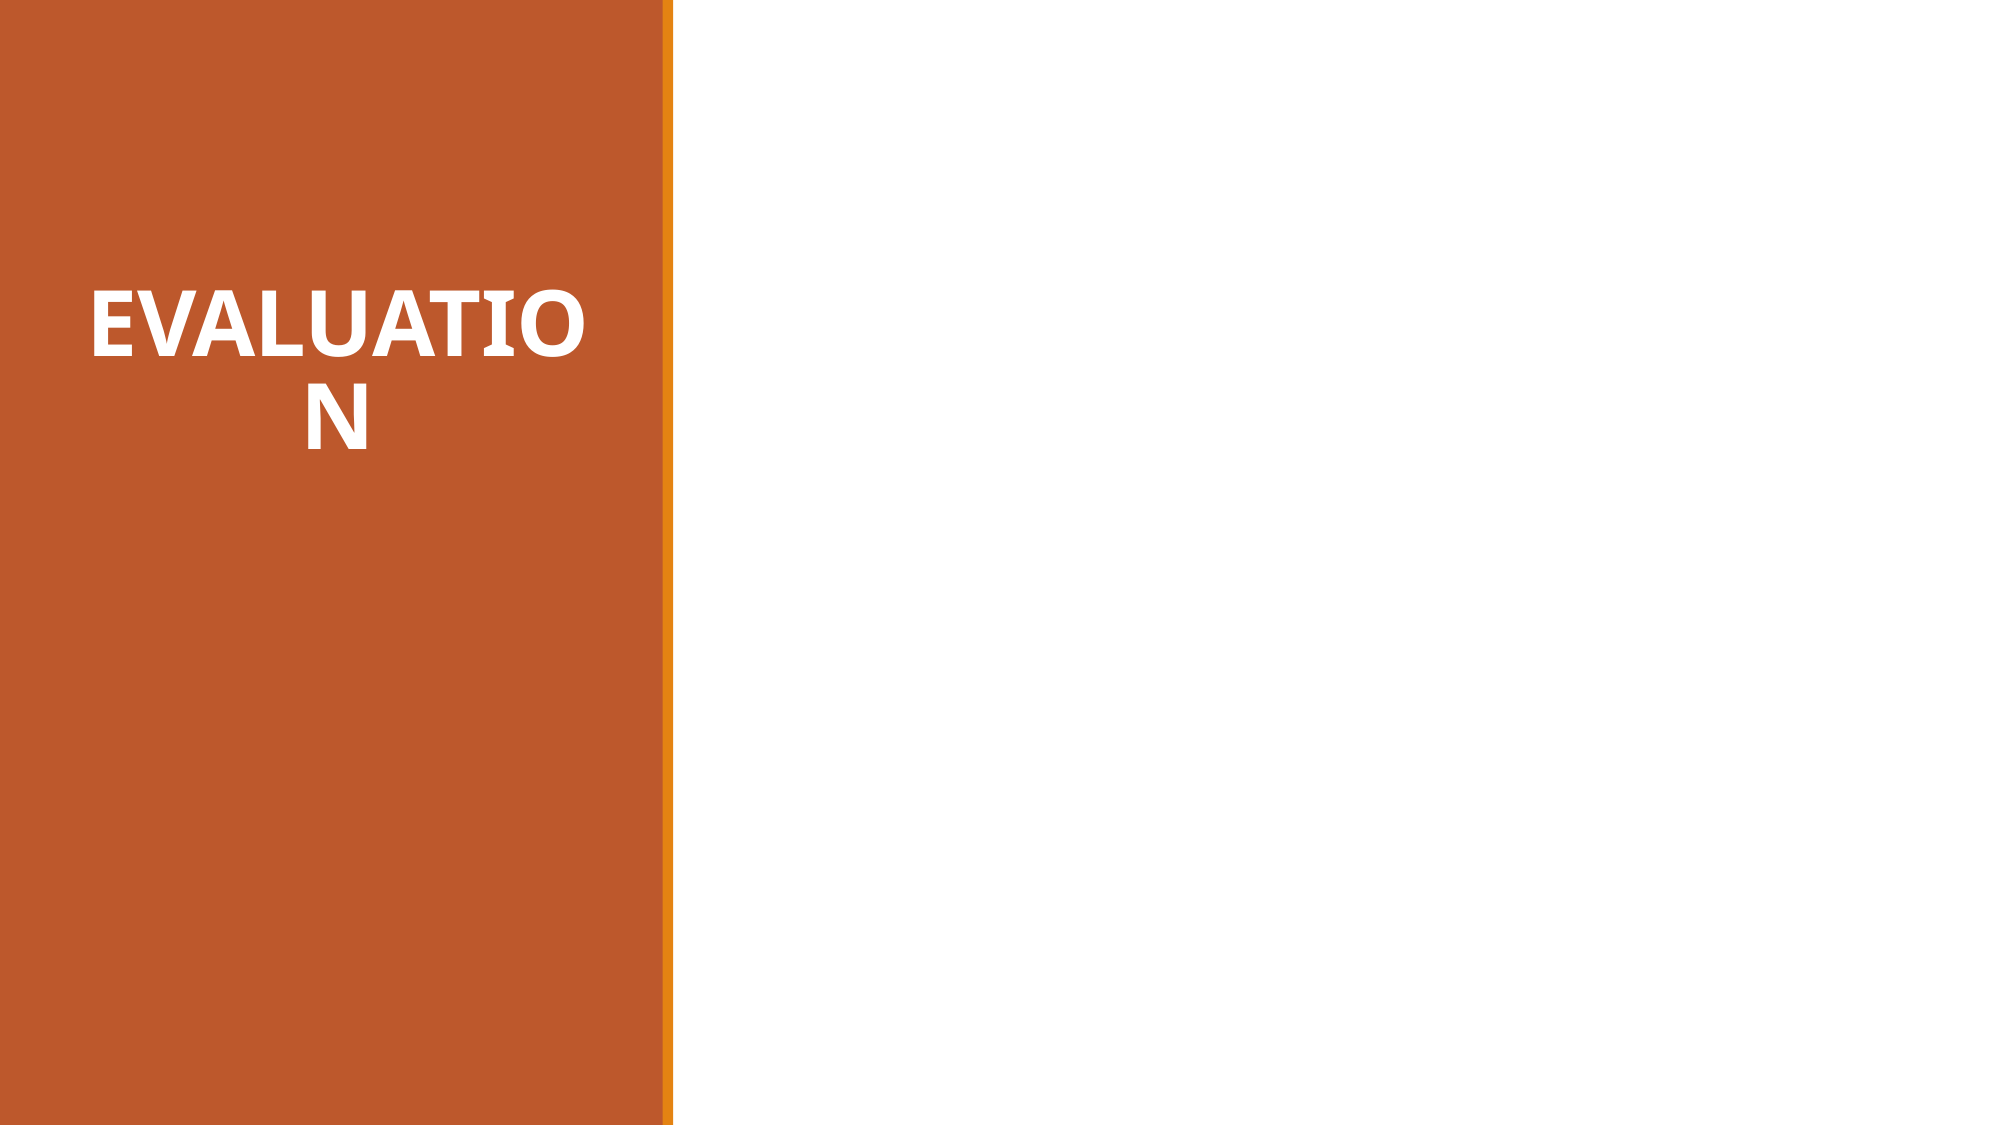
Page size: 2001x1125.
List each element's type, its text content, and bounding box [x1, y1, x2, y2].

title EVALUATION [37, 101, 638, 477]
